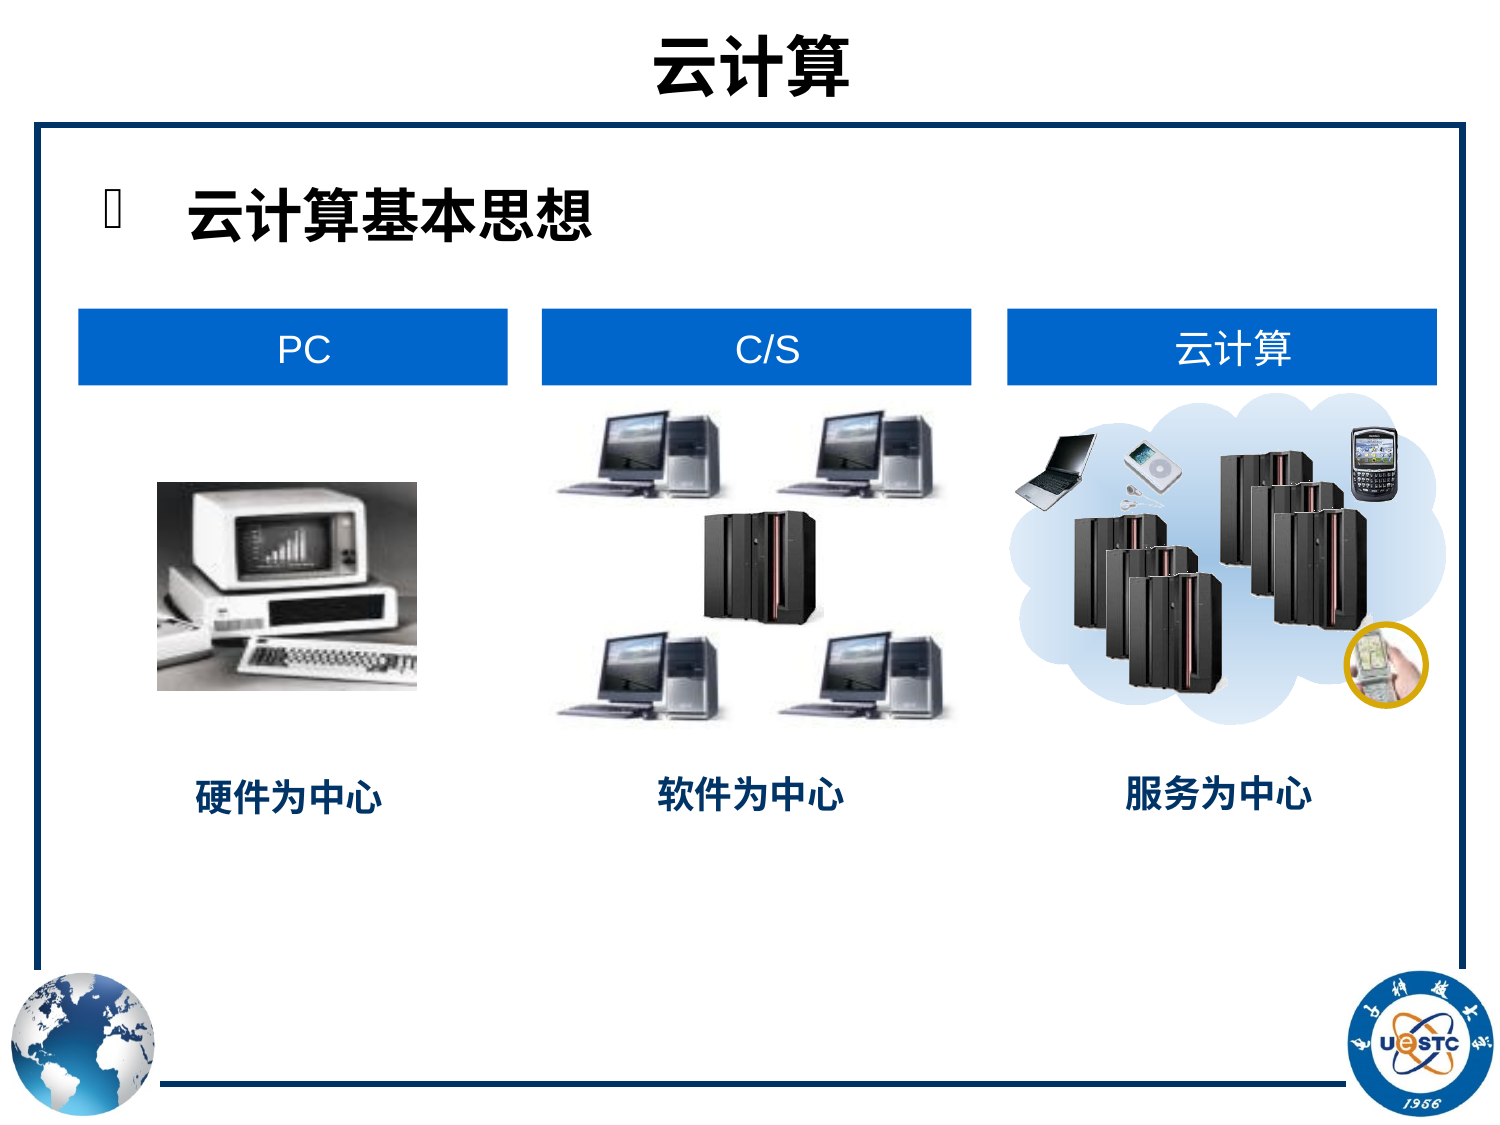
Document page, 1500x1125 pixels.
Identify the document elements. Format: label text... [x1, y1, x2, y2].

text_box 服务为中心 [1008, 762, 1439, 823]
text_box [1184, 583, 1353, 725]
title 云计算 [41, 19, 1463, 112]
picture [0, 970, 160, 1118]
picture [547, 400, 963, 730]
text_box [78, 308, 519, 386]
picture [1013, 424, 1400, 697]
picture [1346, 969, 1495, 1118]
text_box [1007, 308, 1448, 386]
text_box 软件为中心 [541, 763, 969, 824]
picture [157, 482, 417, 691]
text_box 硬件为中心 [76, 766, 503, 826]
text_box 云计算基本思想 [88, 137, 1439, 1036]
text_box [1088, 393, 1393, 544]
text_box [1346, 624, 1426, 706]
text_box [541, 308, 982, 386]
text_box [1379, 437, 1446, 625]
text_box [78, 393, 507, 839]
text_box [1009, 520, 1123, 704]
